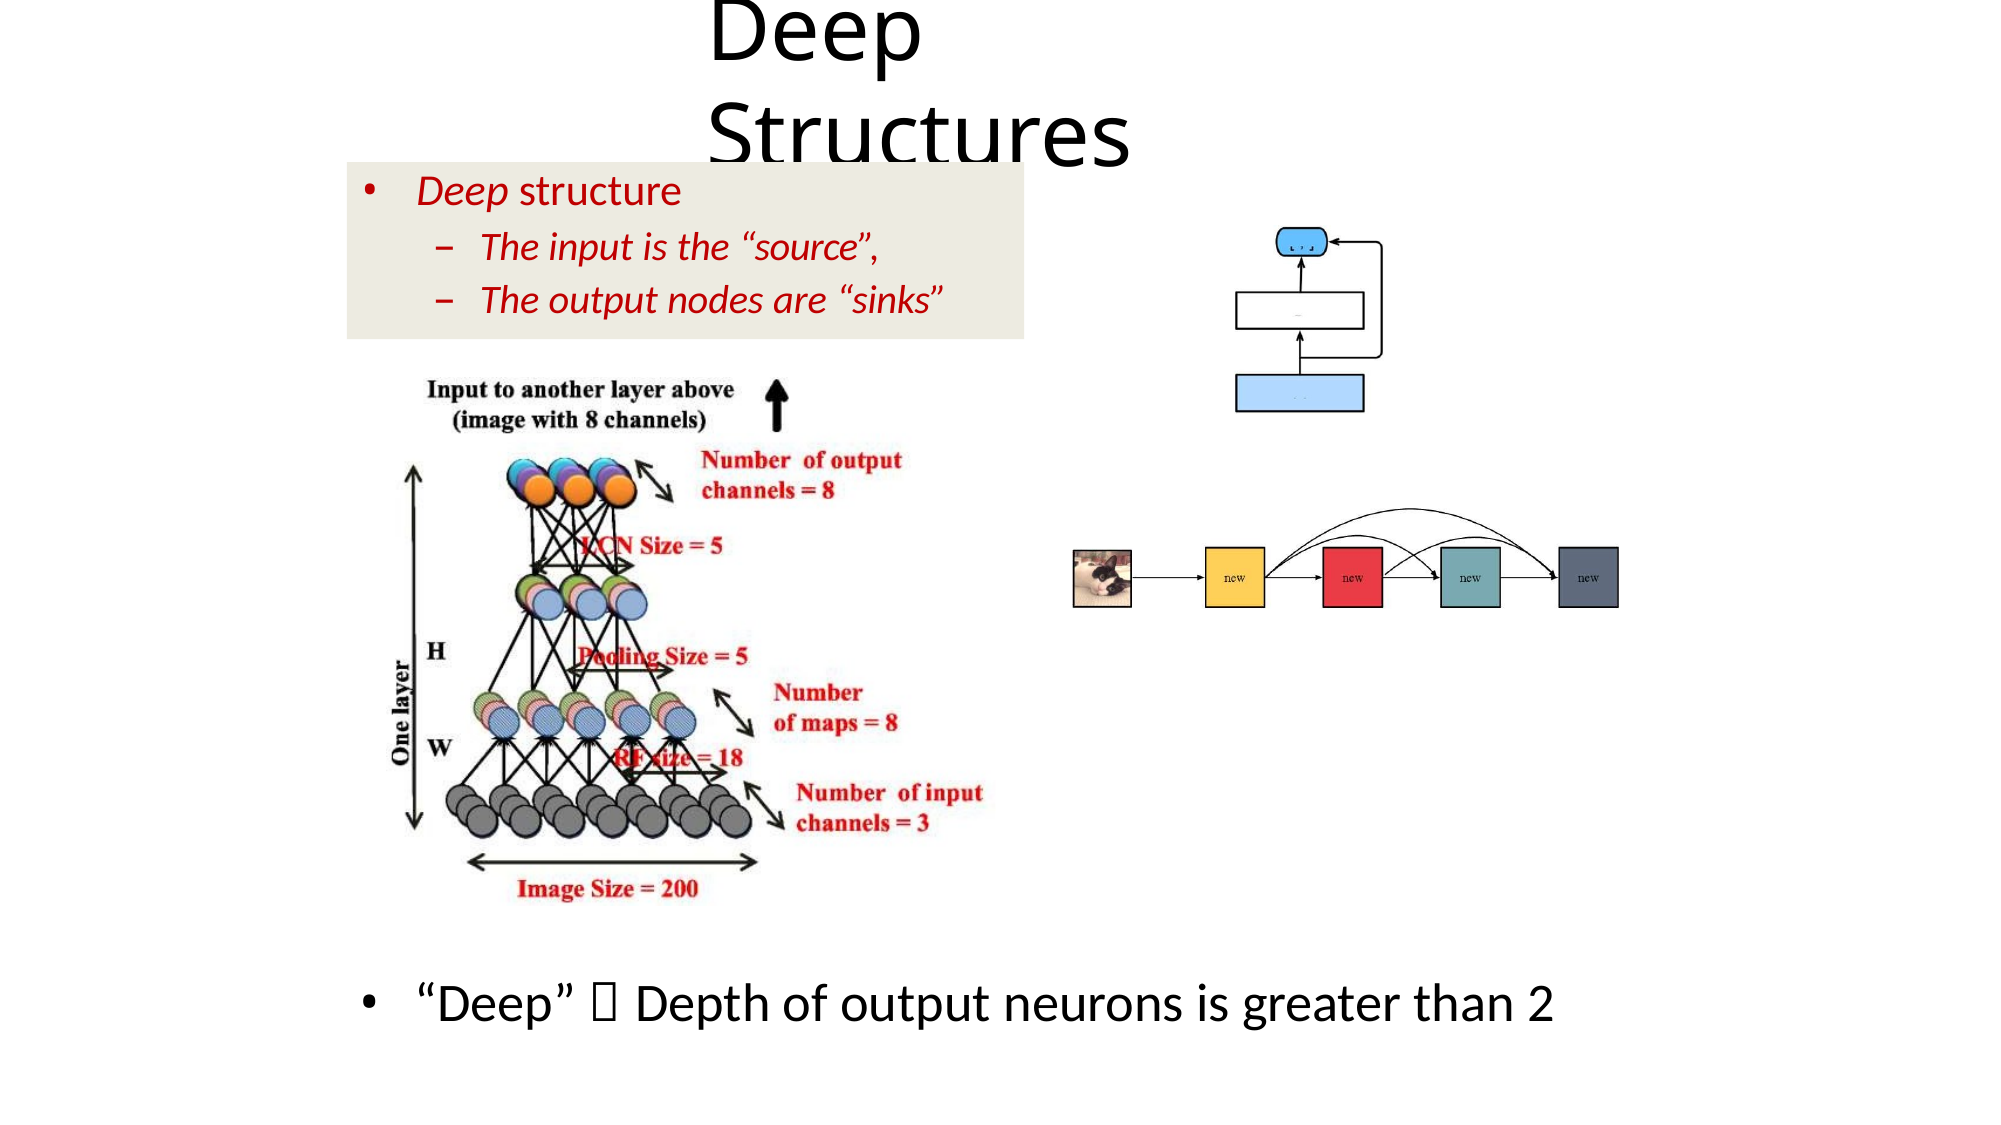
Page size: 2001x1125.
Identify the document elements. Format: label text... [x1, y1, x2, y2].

title Deep Structures [704, 0, 1300, 184]
text_box Deep structure The input is the “source”, The output nodes are “sinks” [361, 153, 952, 322]
picture [1234, 225, 1384, 414]
picture [1072, 508, 1619, 609]
picture [386, 377, 996, 906]
text_box [346, 162, 1025, 340]
text_box • [357, 970, 381, 1033]
text_box “Deep”  Depth of output neurons is greater than 2 [412, 970, 1580, 1033]
